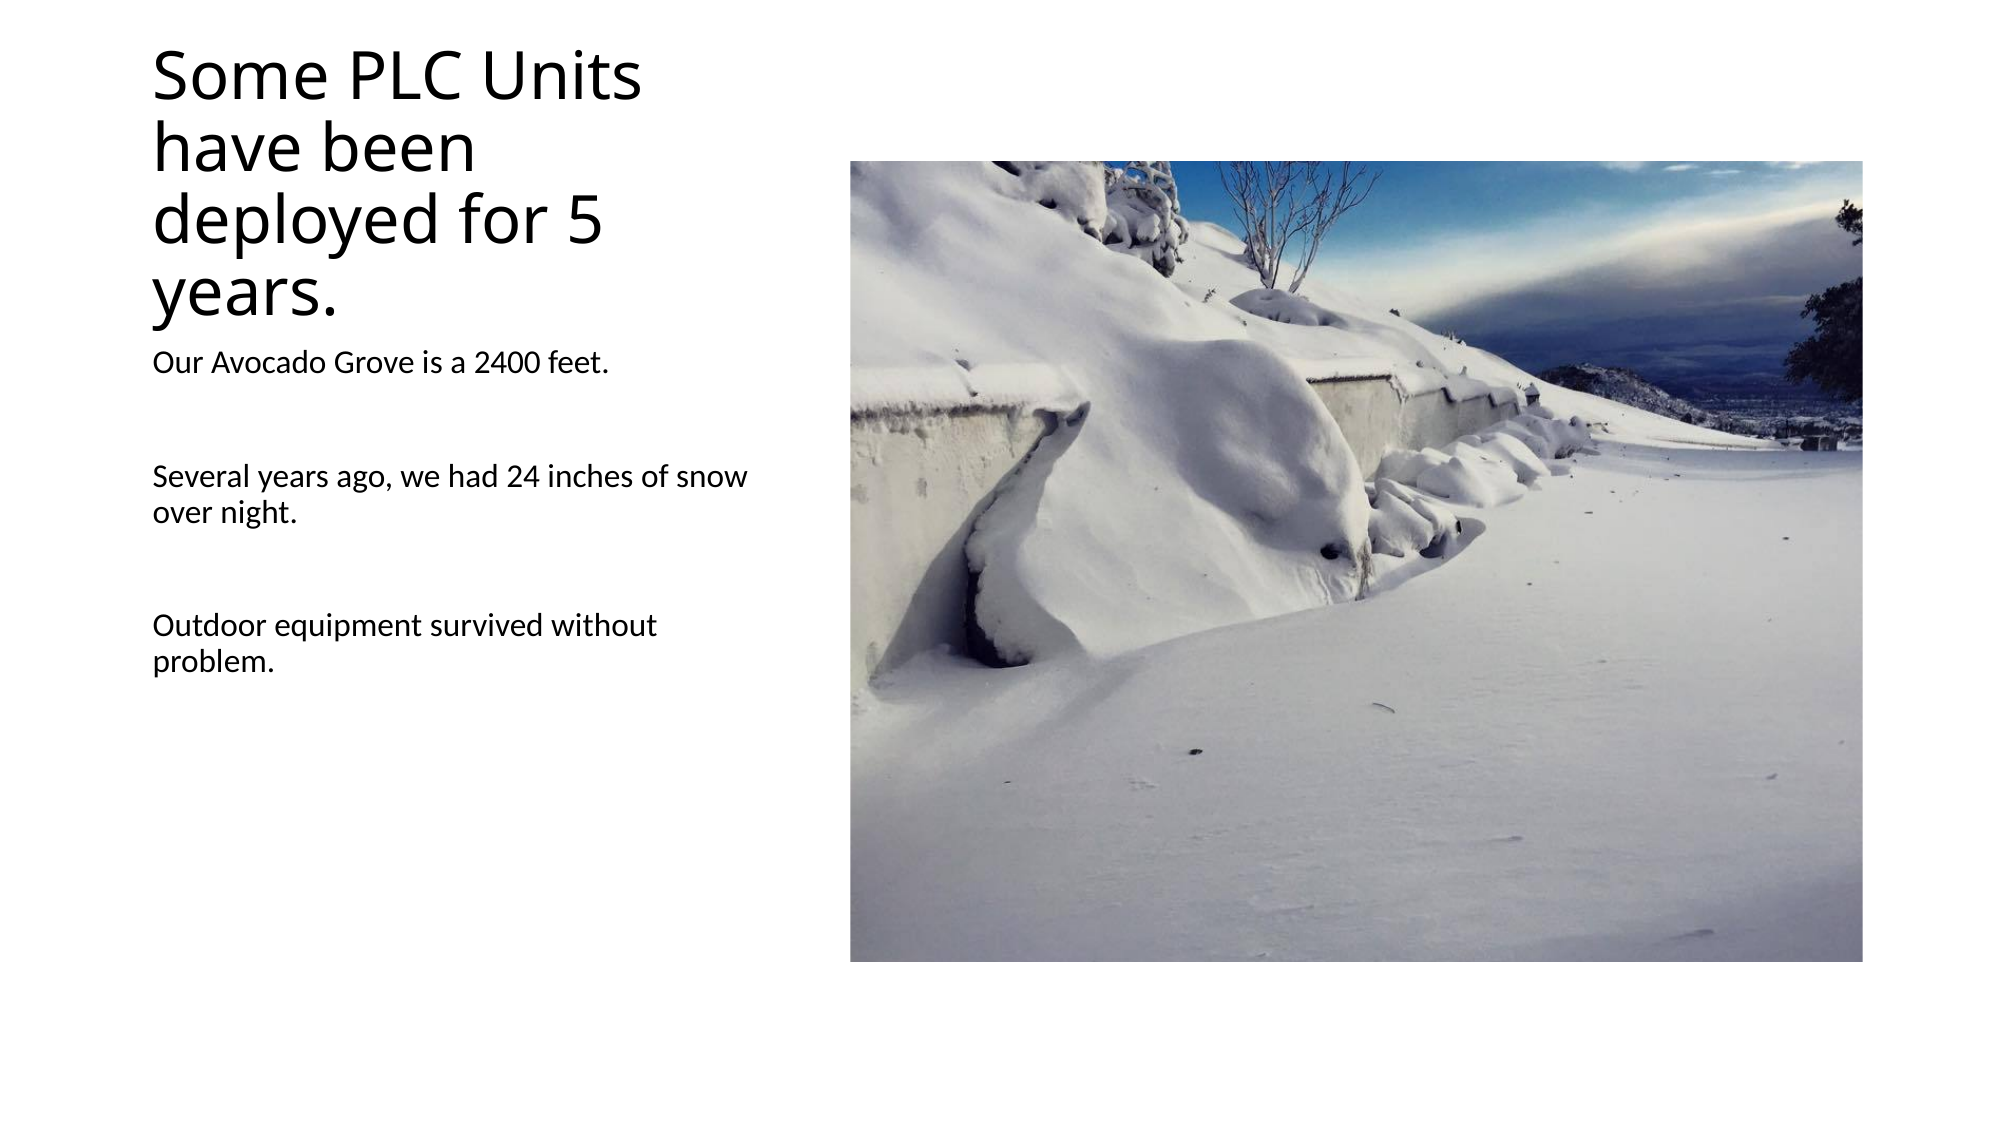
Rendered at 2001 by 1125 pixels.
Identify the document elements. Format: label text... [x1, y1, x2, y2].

title Some PLC Units have been deployed for 5 years. [137, 75, 783, 337]
list Our Avocado Grove is a 2400 feet. Several years ago, we had 24 inches of snow over night. Outdoor equipment survived without problem. [137, 337, 783, 963]
picture [850, 161, 1863, 962]
